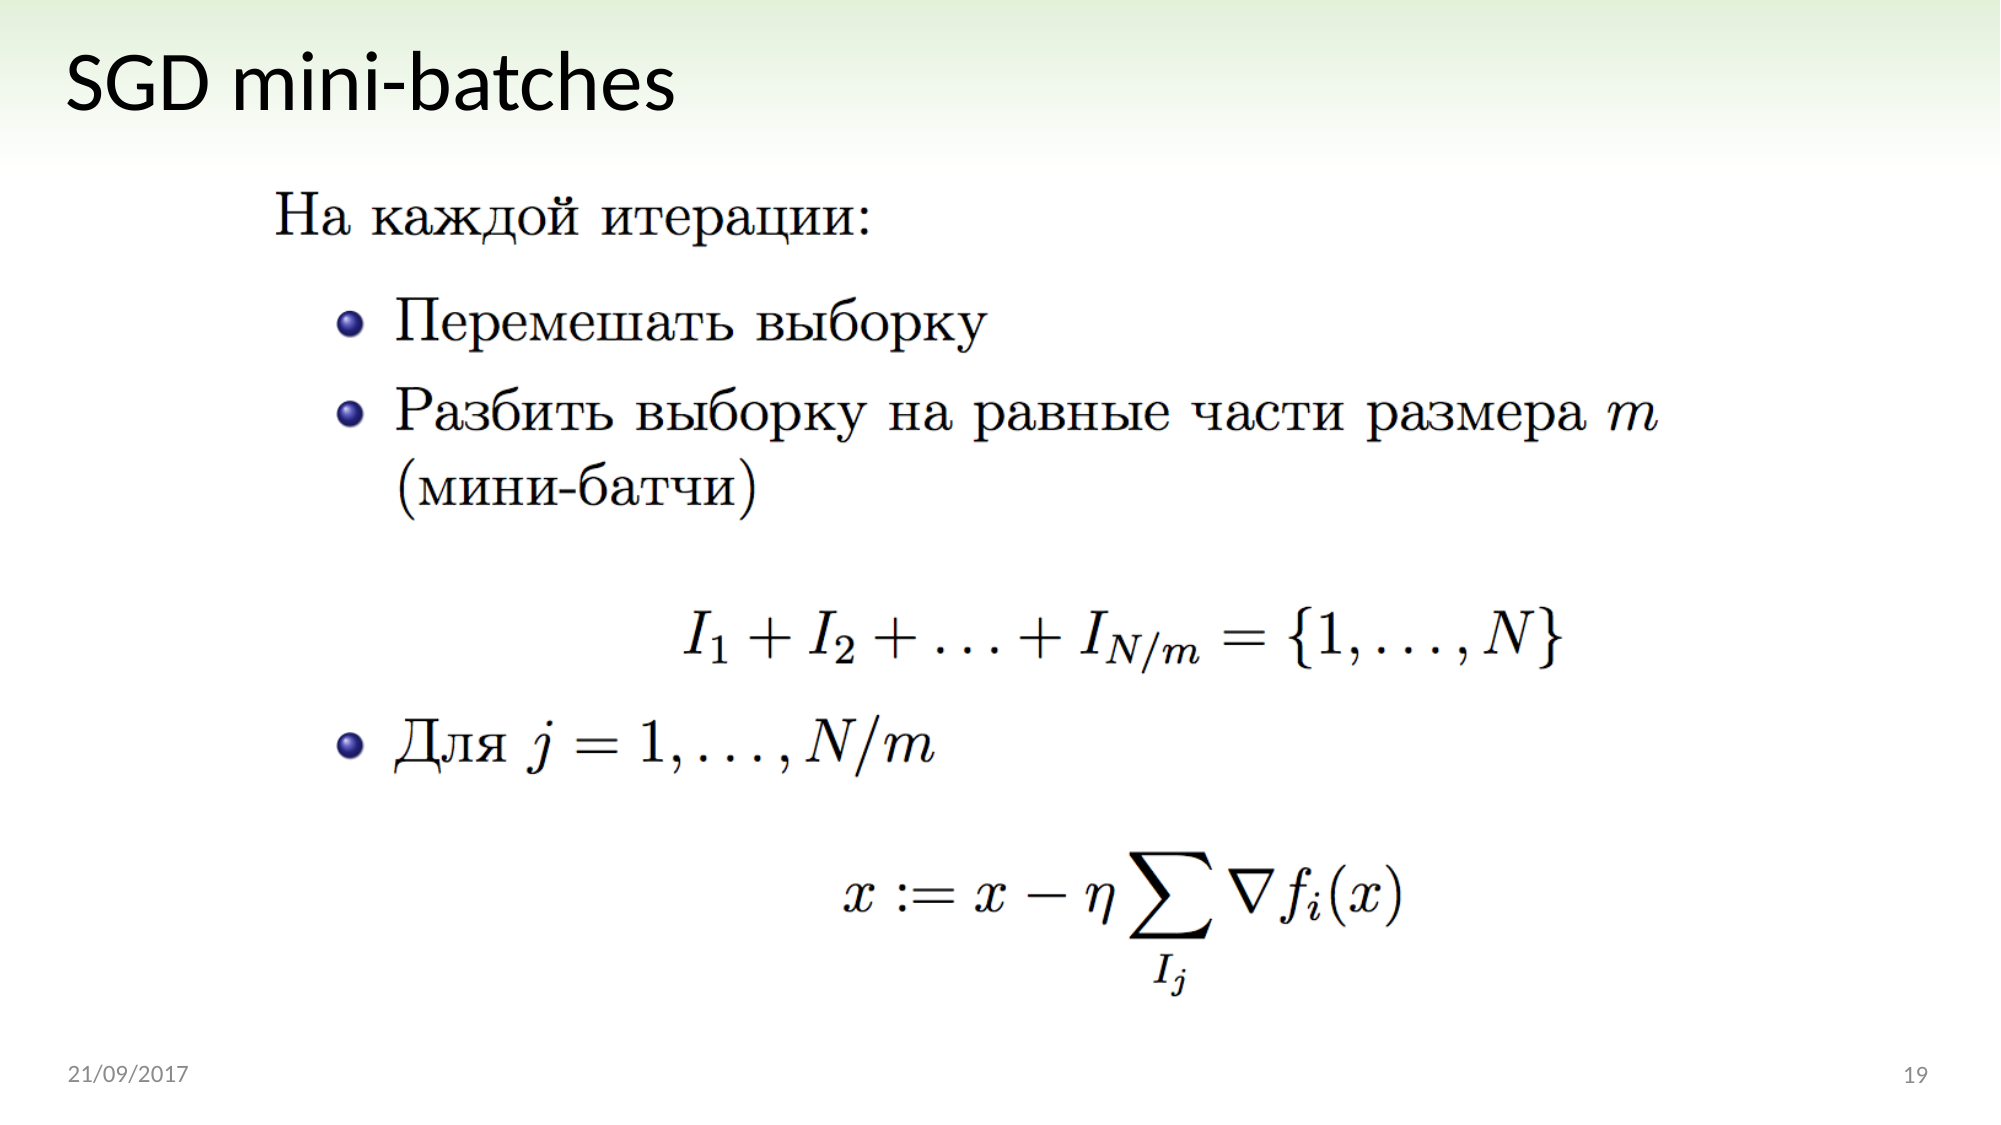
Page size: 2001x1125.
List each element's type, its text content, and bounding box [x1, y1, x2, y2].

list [259, 171, 1734, 1016]
slide_number 19 [1493, 1044, 1944, 1104]
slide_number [52, 1042, 503, 1103]
title SGD mini-batches [50, 28, 1943, 137]
